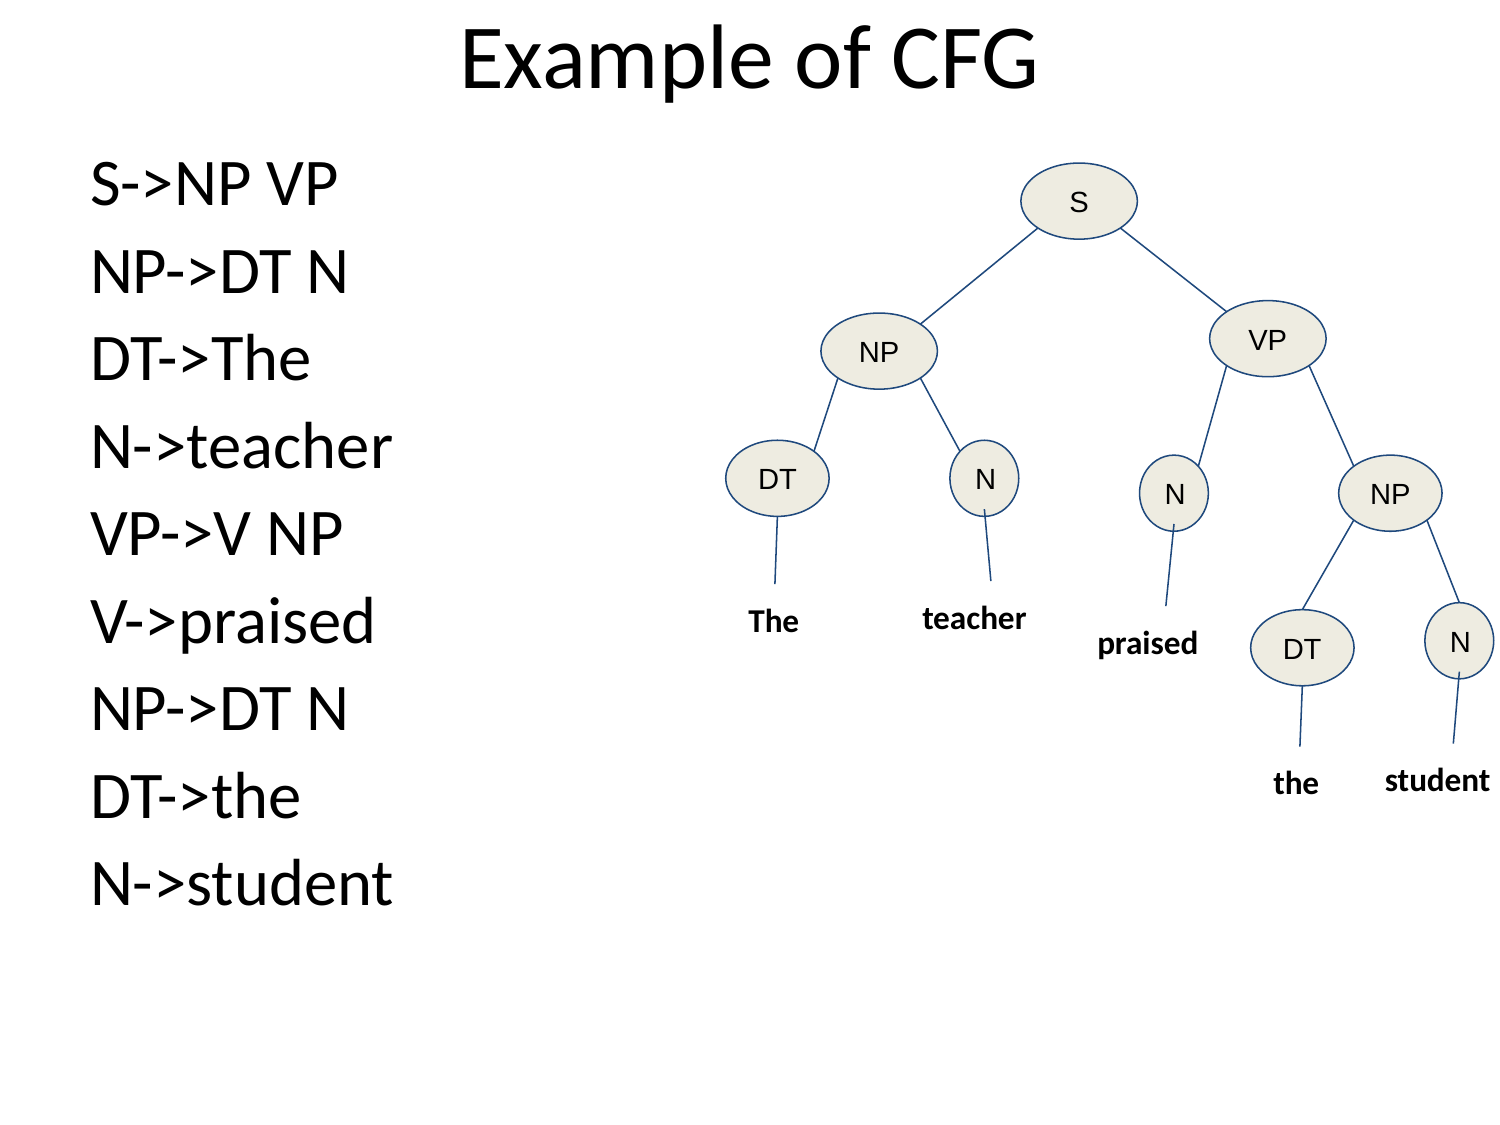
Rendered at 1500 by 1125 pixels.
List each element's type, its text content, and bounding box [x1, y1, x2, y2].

text_box N [949, 440, 1019, 517]
text_box teacher [907, 581, 1075, 639]
text_box N [1424, 602, 1494, 679]
text_box The [733, 584, 817, 642]
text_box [1302, 519, 1354, 610]
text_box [1120, 227, 1227, 312]
title Example of CFG [75, 7, 1425, 96]
text_box DT [1250, 609, 1355, 686]
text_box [1198, 365, 1227, 467]
list S->NP VP NP->DT N DT->The N->teacher VP->V NP V->praised NP->DT N DT->the N->student [75, 131, 1500, 941]
text_box the [1258, 746, 1342, 804]
text_box student [1369, 743, 1500, 801]
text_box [774, 516, 778, 585]
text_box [813, 377, 839, 452]
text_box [920, 227, 1039, 325]
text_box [984, 516, 992, 582]
text_box S [1020, 163, 1138, 240]
text_box NP [1338, 455, 1443, 532]
text_box VP [1209, 300, 1327, 377]
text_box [920, 377, 961, 452]
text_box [1426, 519, 1460, 603]
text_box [1165, 530, 1175, 607]
text_box N [1139, 455, 1209, 532]
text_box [1299, 685, 1303, 747]
text_box DT [725, 440, 830, 517]
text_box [1308, 365, 1354, 467]
text_box praised [1082, 606, 1250, 664]
text_box NP [820, 313, 938, 390]
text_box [1453, 678, 1460, 744]
